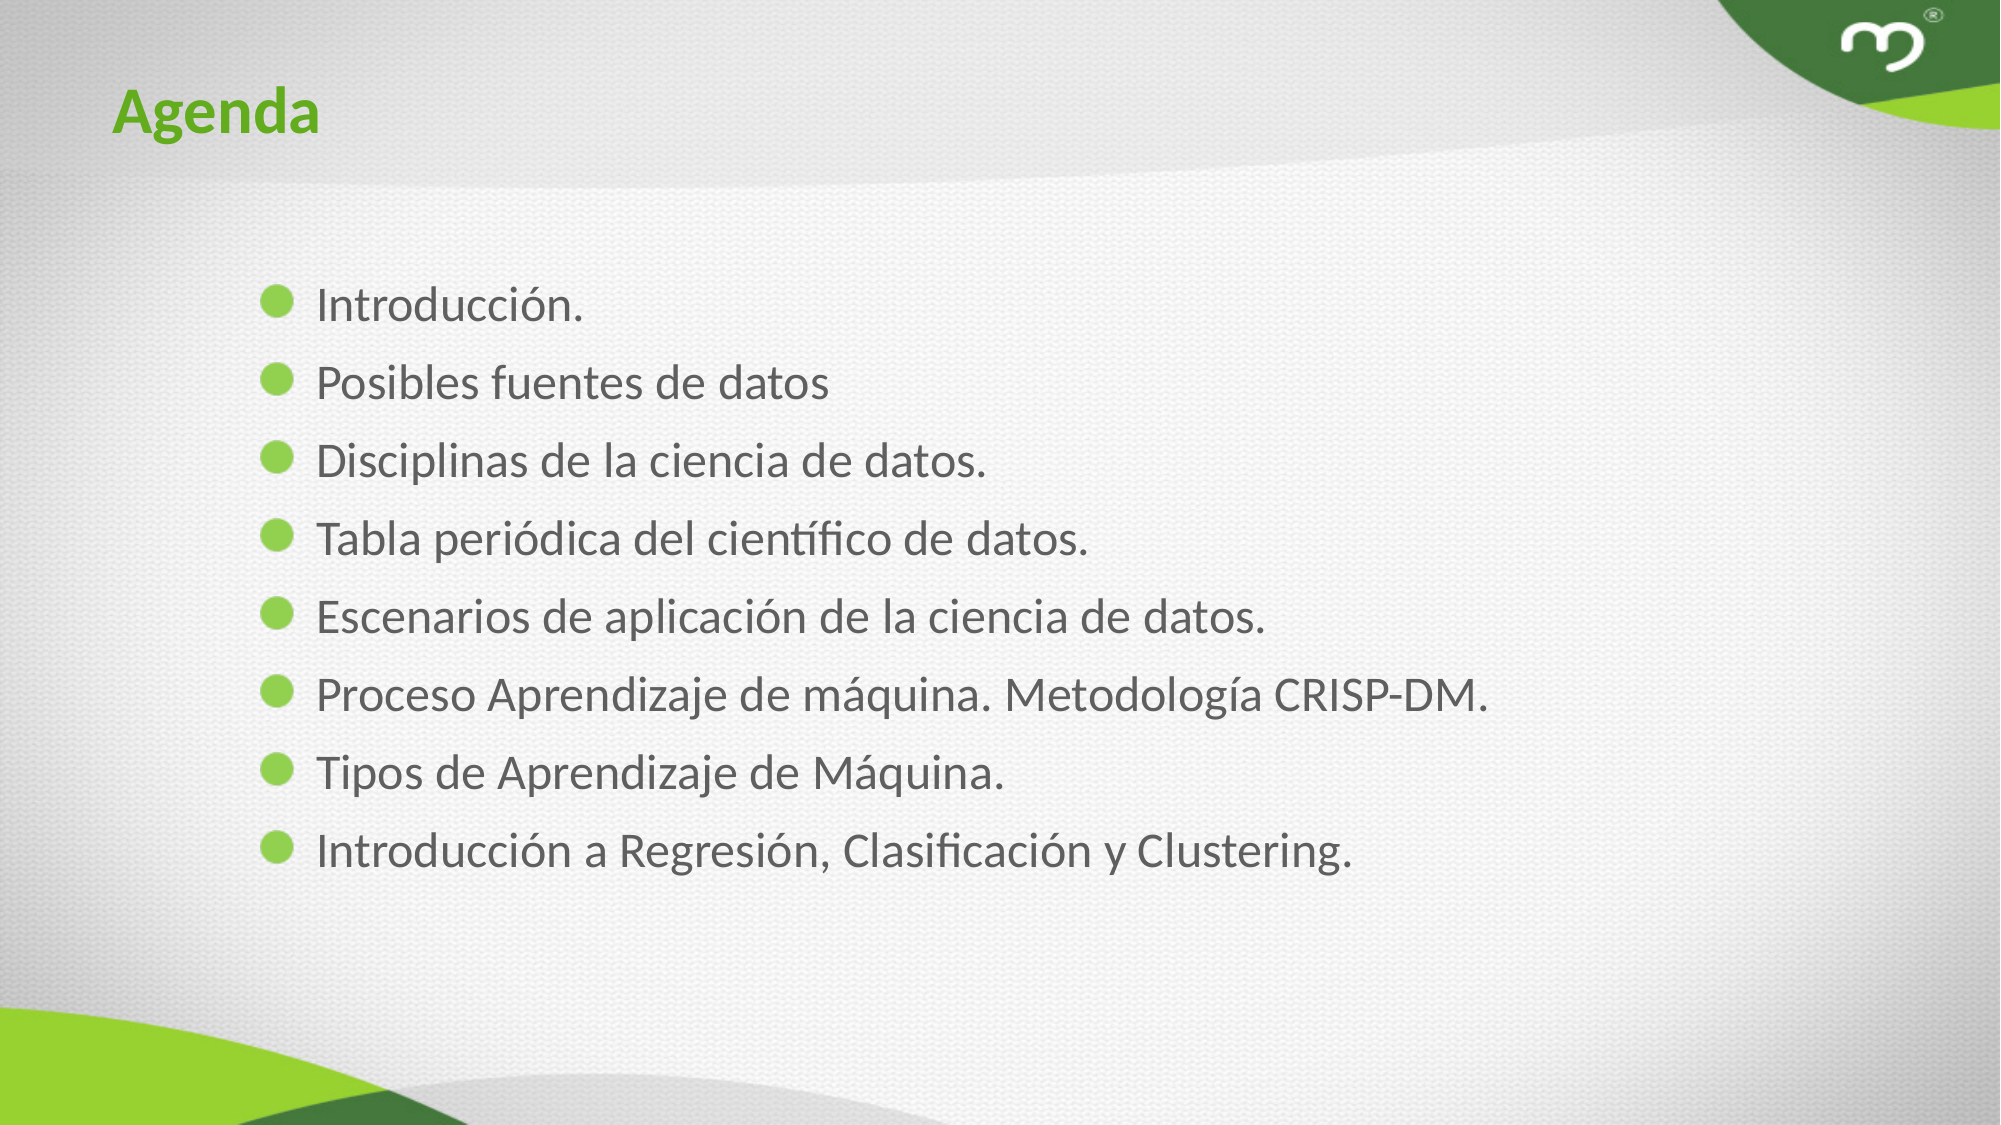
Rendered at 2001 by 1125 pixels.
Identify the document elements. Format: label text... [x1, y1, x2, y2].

text_box Agenda [97, 55, 1913, 163]
picture [0, 0, 2000, 1125]
text_box Introducción. Posibles fuentes de datos Disciplinas de la ciencia de datos. Tabla periódica del científico de datos. Escenarios de aplicación de la ciencia de datos. Proceso Aprendizaje de máquina. Metodología CRISP-DM. Tipos de Aprendizaje de Máquina. Introducción a Regresión, Clasificación y Clustering. [245, 246, 1653, 885]
